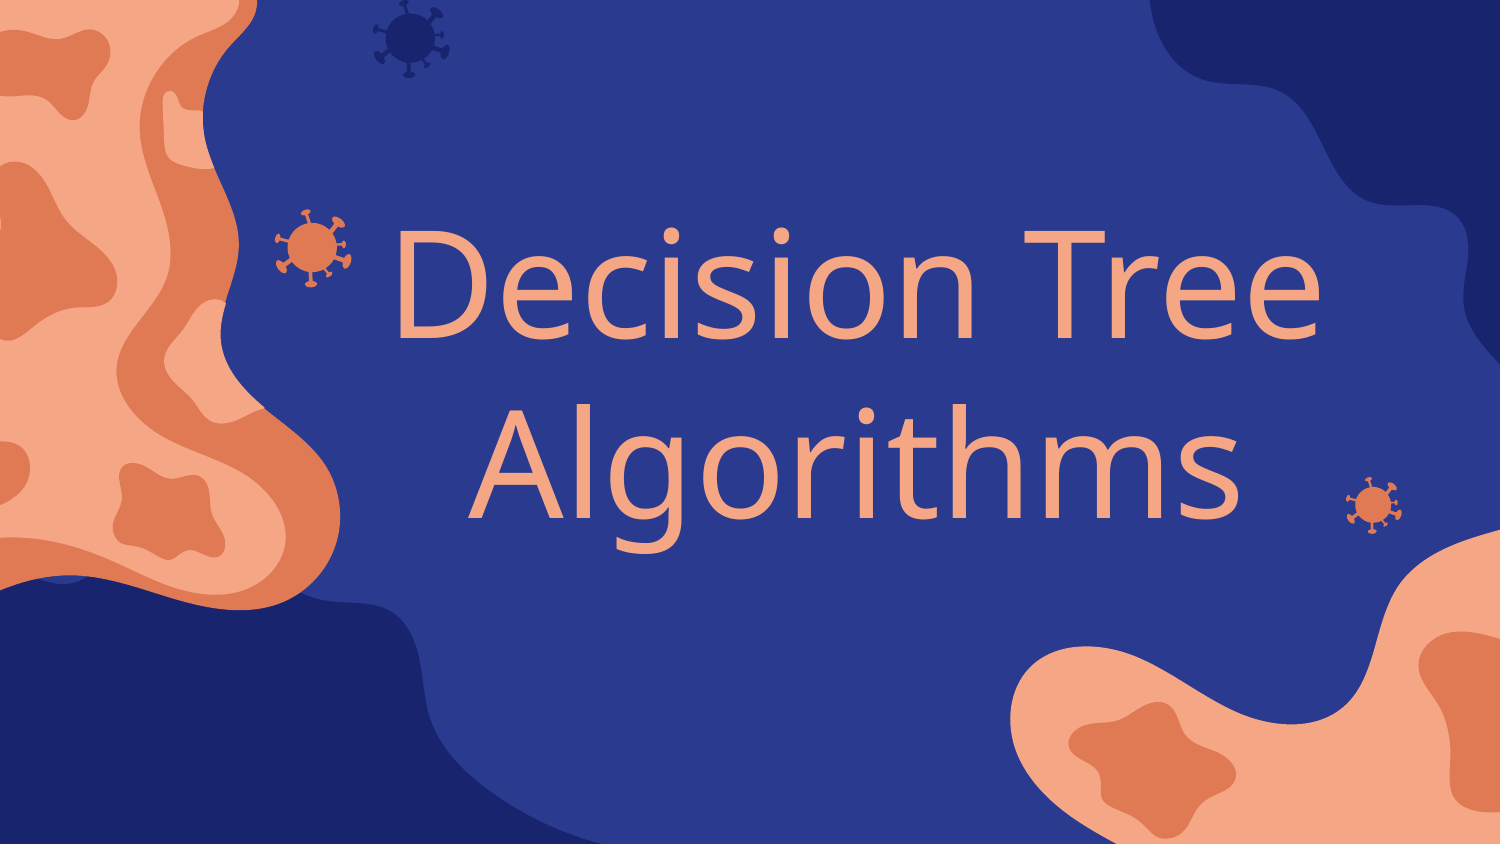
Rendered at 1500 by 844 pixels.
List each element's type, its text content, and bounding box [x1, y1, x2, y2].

title Decision Tree Algorithms [317, 200, 1397, 564]
